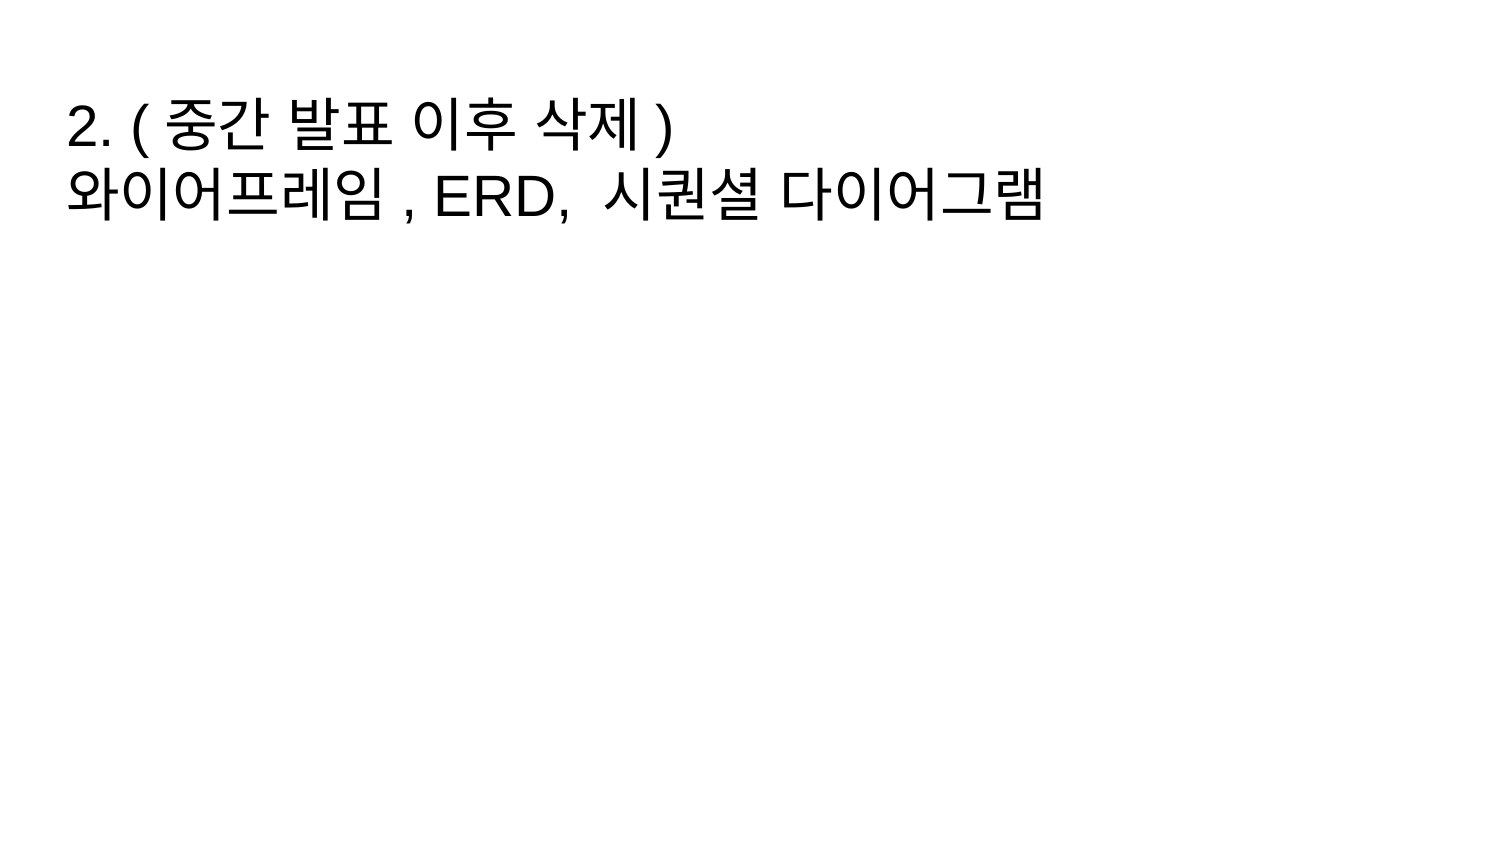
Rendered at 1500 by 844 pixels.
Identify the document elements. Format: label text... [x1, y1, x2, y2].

title 2. (중간 발표 이후 삭제) 와이어프레임, ERD, 시퀀셜 다이어그램 [51, 72, 1449, 167]
